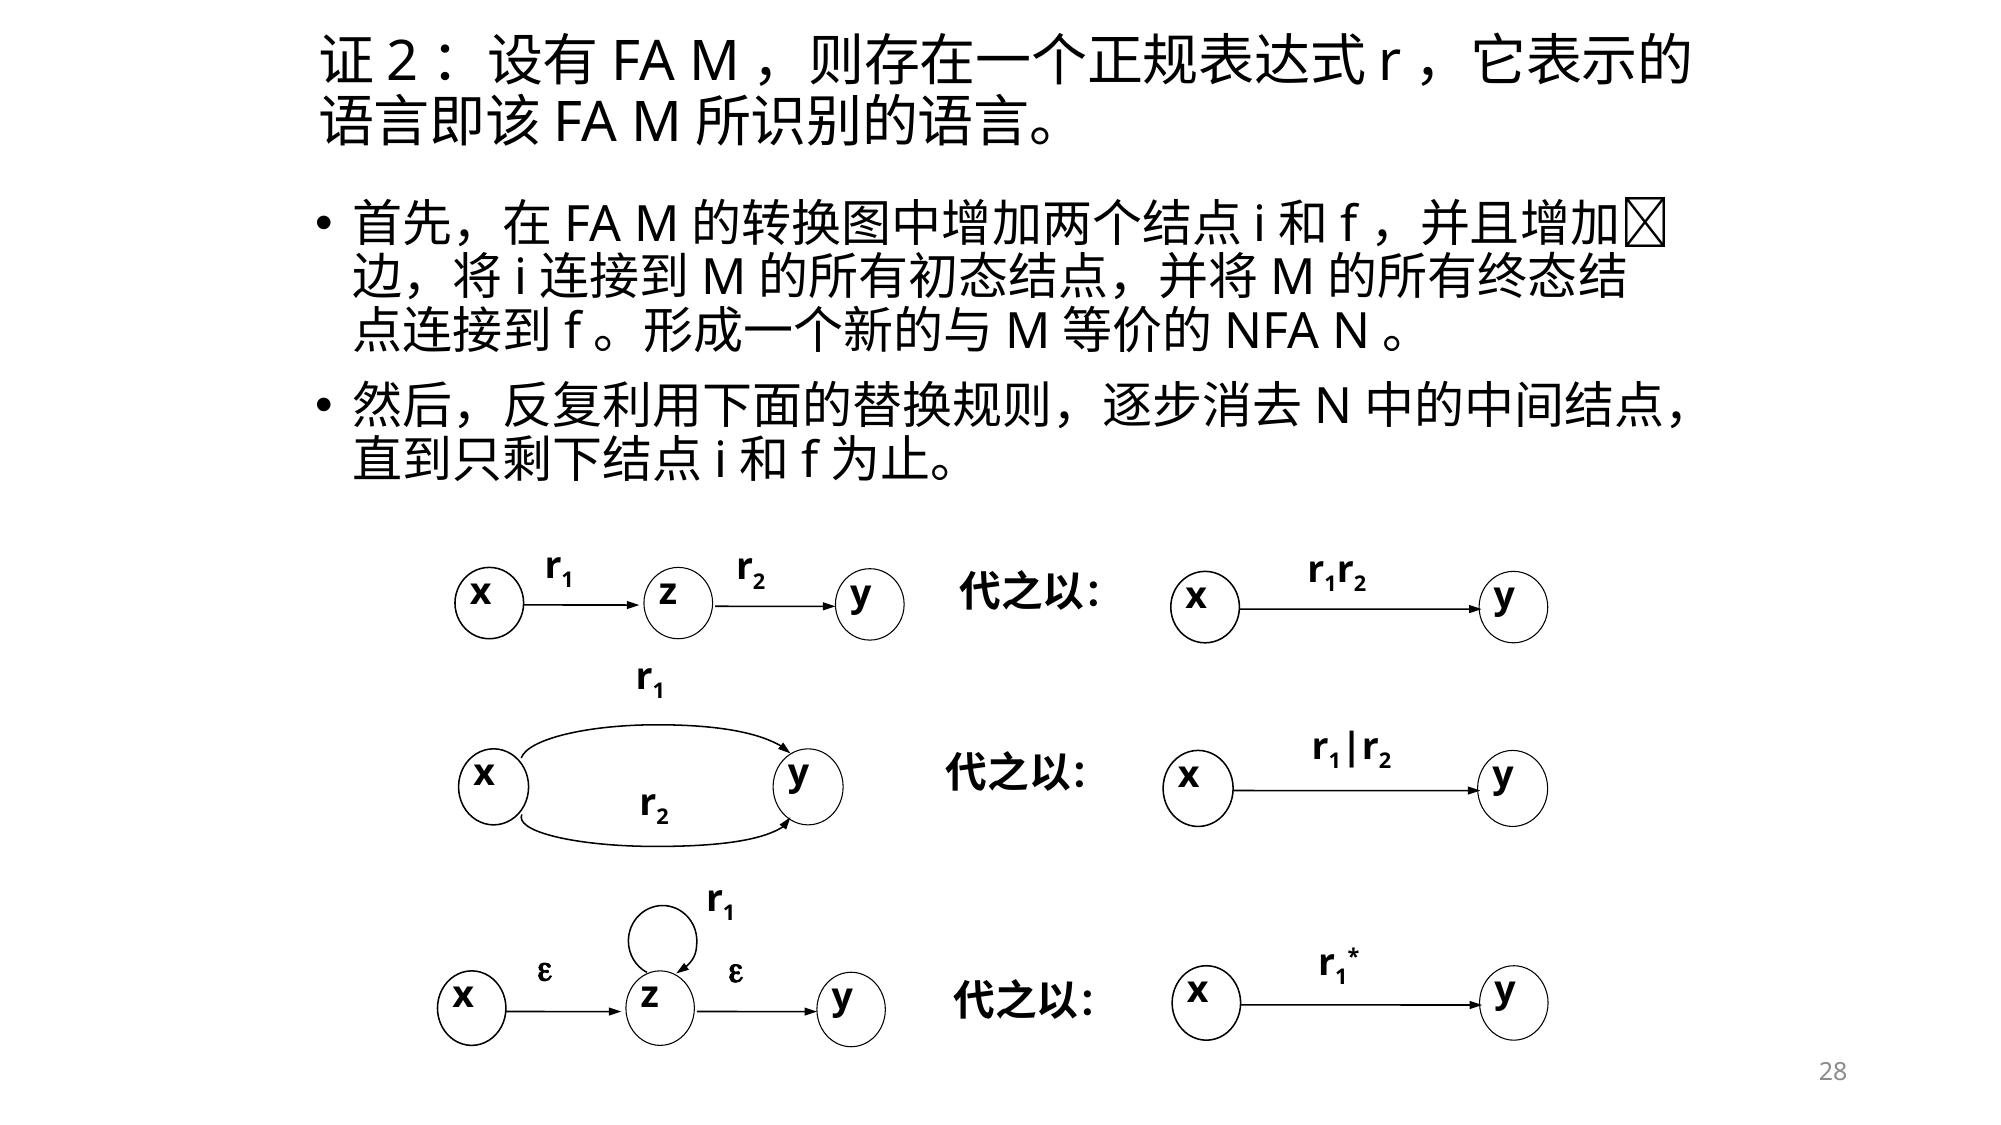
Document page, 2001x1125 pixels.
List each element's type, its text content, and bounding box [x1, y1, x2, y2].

list 首先，在FA M的转换图中增加两个结点i和f，并且增加边，将i连接到M的所有初态结点，并将M的所有终态结点连接到f。形成一个新的与M等价的NFA N。 然后，反复利用下面的替换规则，逐步消去N中的中间结点，直到只剩下结点i和f为止。 [300, 190, 1693, 516]
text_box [437, 866, 1563, 1059]
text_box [458, 644, 1563, 859]
title 证2：设有FA M，则存在一个正规表达式r，它表示的语言即该FA M所识别的语言。 [303, 24, 1716, 161]
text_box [454, 533, 1563, 655]
slide_number 28 [1412, 1042, 1863, 1103]
